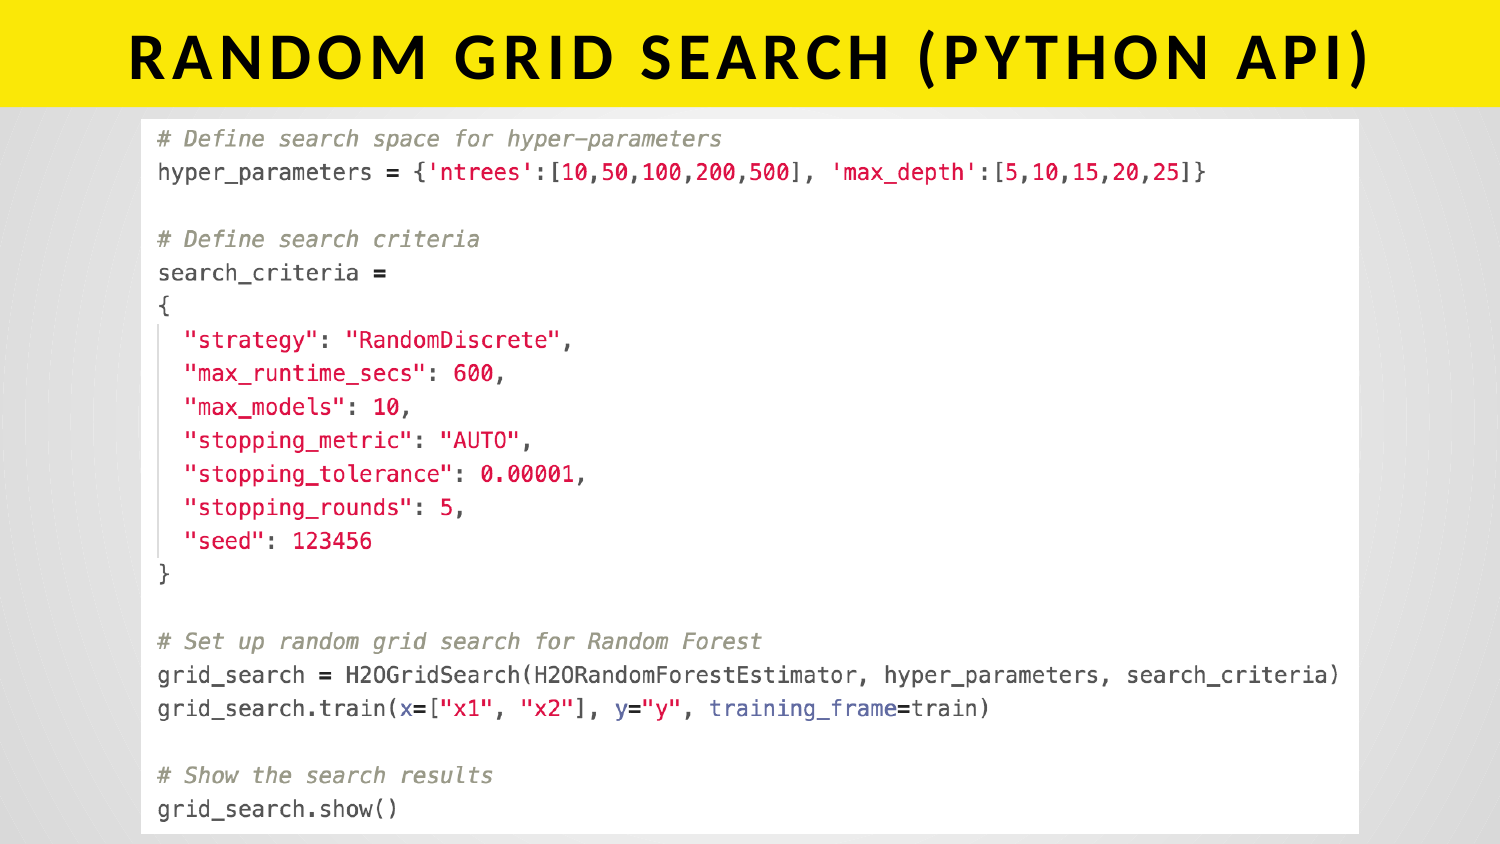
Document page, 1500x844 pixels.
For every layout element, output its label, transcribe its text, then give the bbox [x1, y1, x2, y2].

picture [141, 118, 1359, 835]
title RANDOM GRID SEARCH (PYTHON API) [75, 0, 1425, 108]
